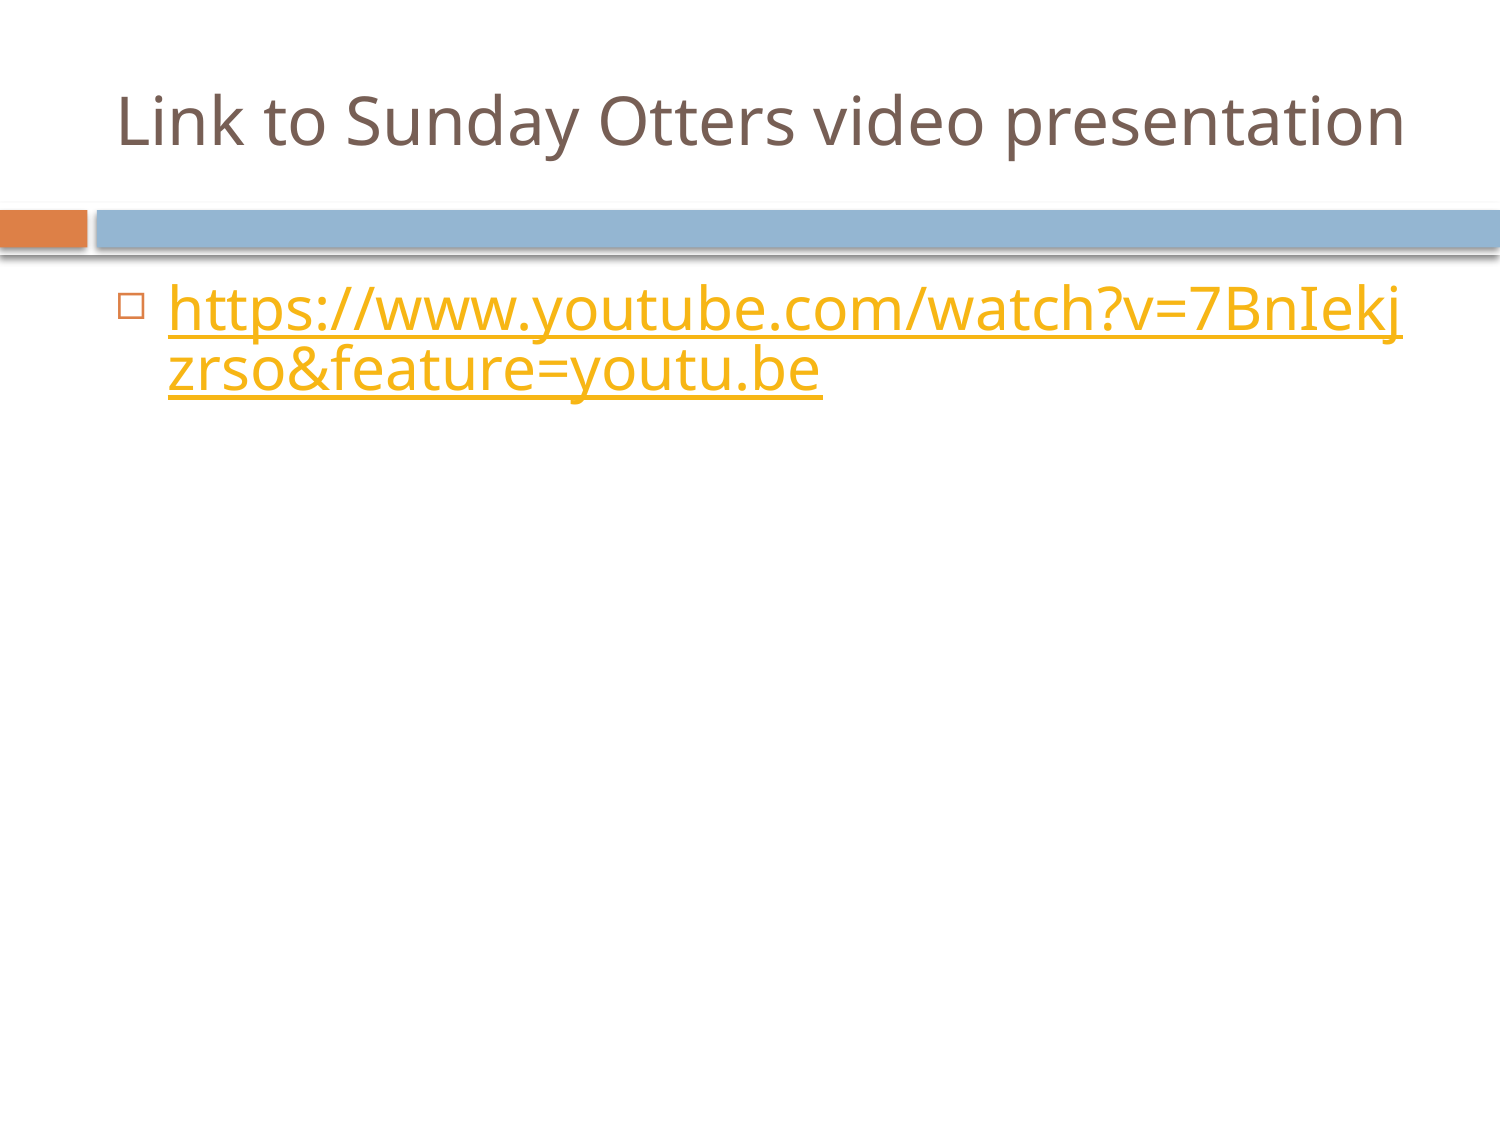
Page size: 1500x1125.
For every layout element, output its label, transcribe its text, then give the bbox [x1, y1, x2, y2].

list https://www.youtube.com/watch?v=7BnIekjzrso&feature=youtu.be [100, 262, 1438, 1000]
title Link to Sunday Otters video presentation [100, 37, 1438, 200]
